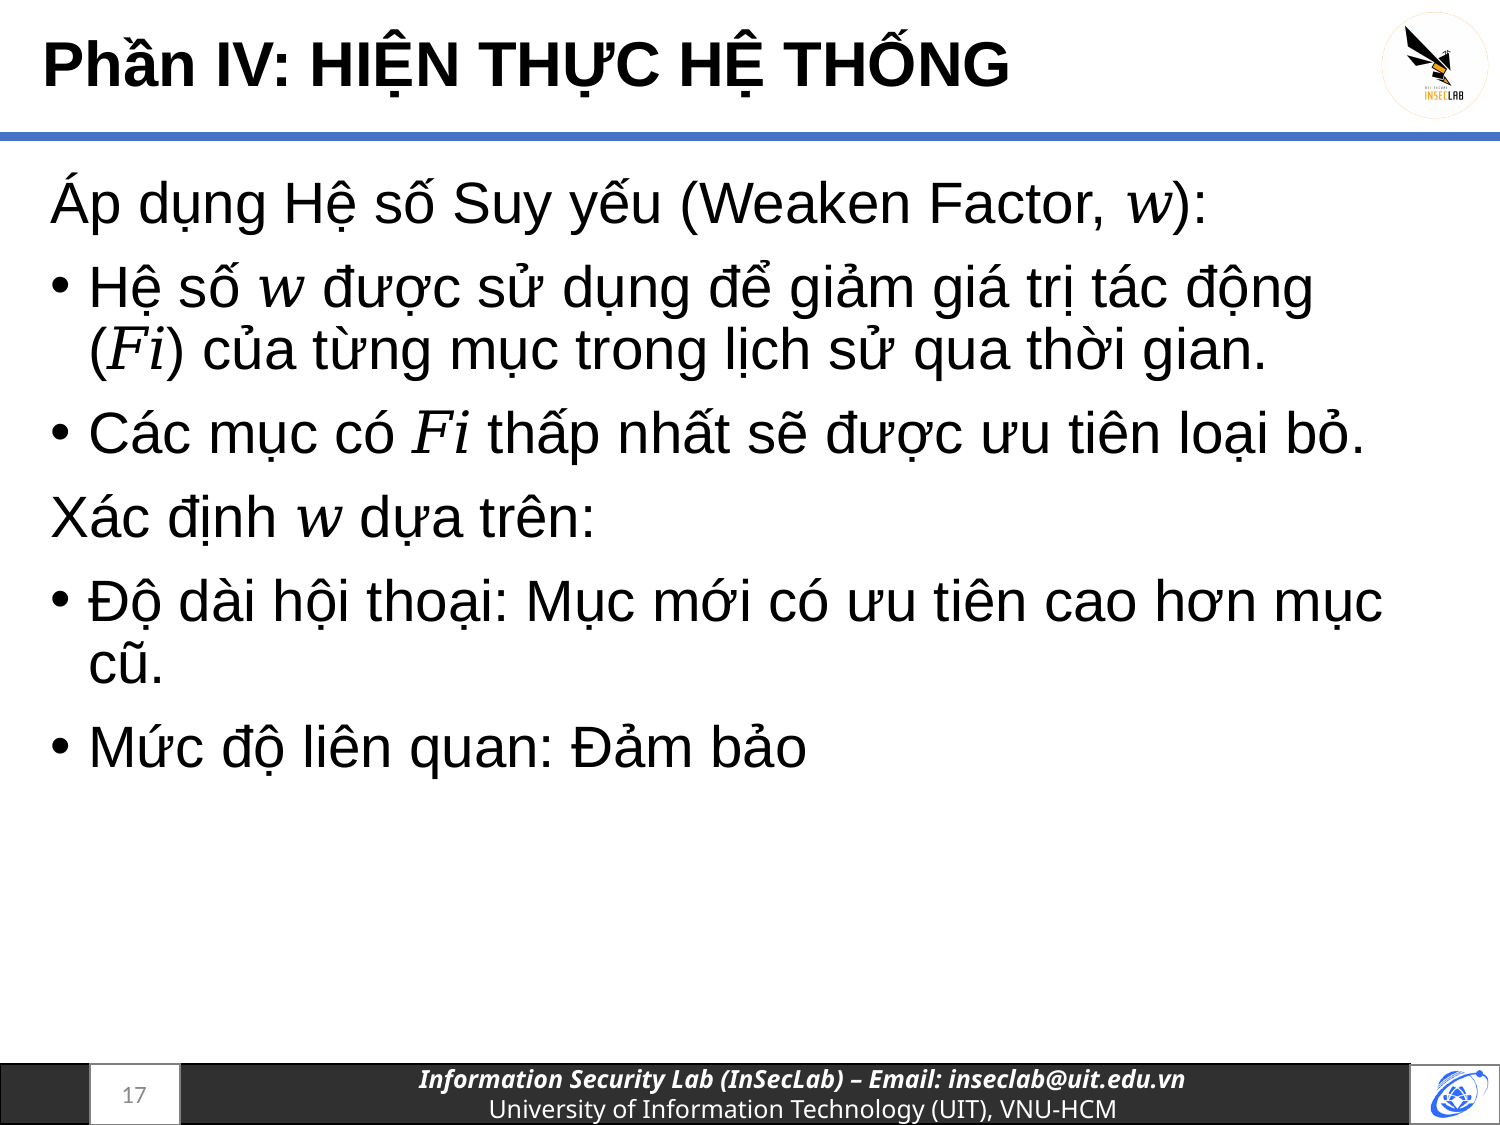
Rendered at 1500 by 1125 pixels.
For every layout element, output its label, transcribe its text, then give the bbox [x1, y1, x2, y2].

picture [1375, 5, 1495, 125]
title Phần IV: HIỆN THỰC HỆ THỐNG [27, 23, 1376, 108]
picture [1426, 1053, 1495, 1125]
slide_number 17 [95, 1063, 162, 1124]
